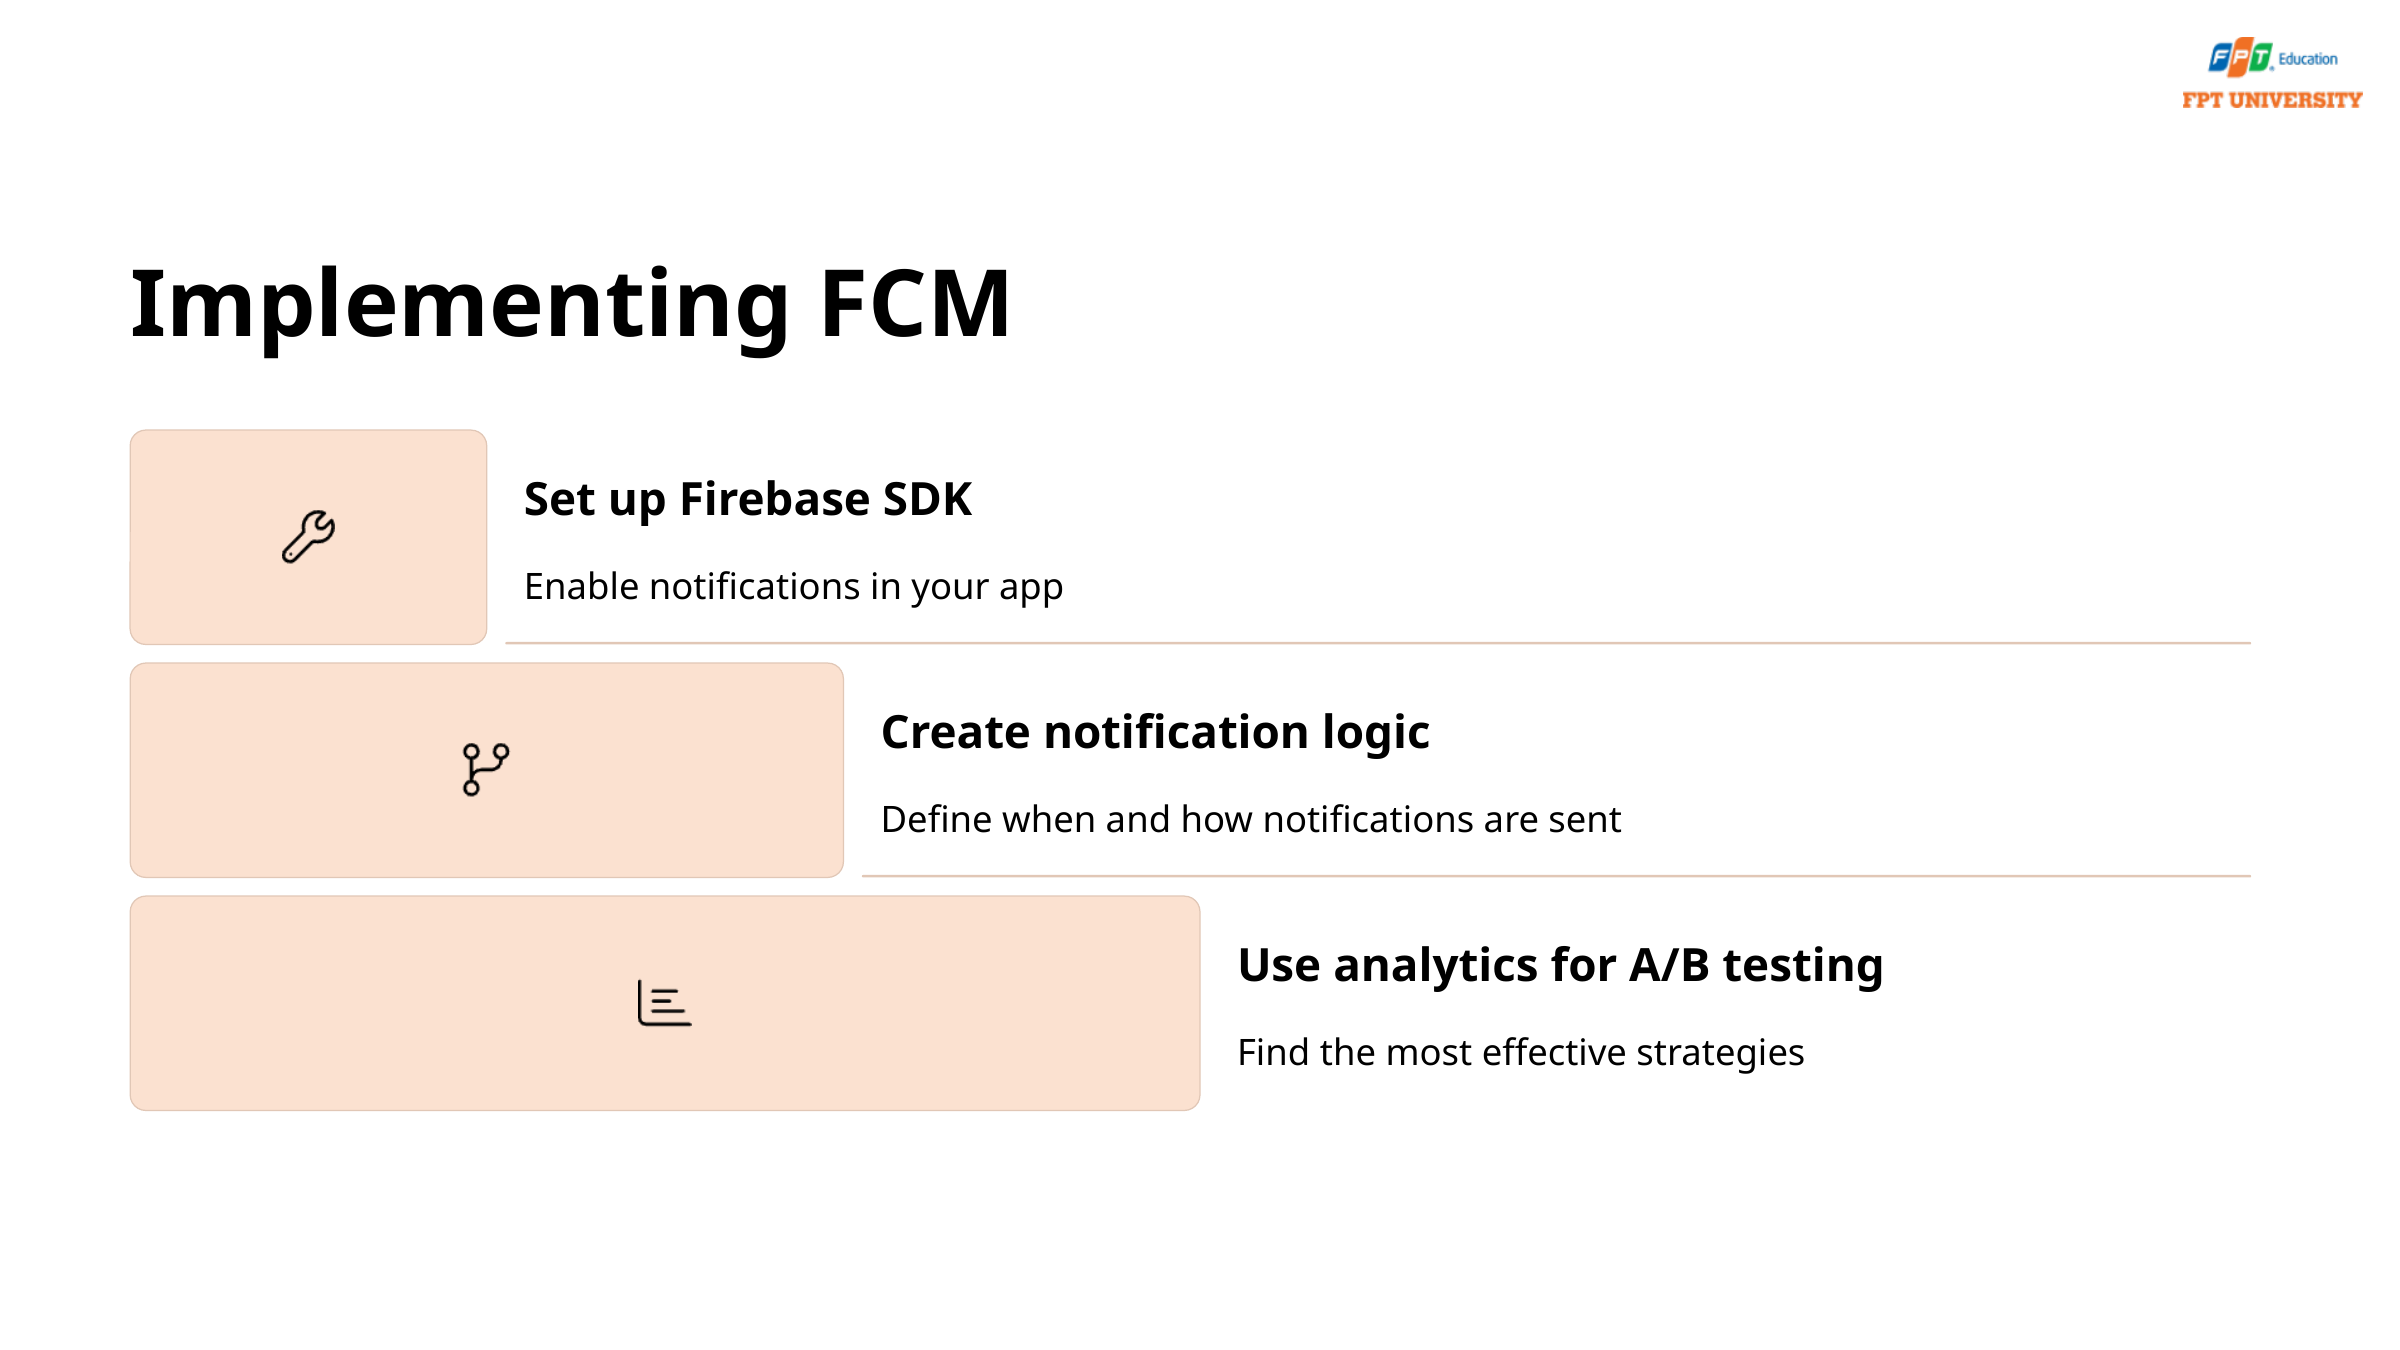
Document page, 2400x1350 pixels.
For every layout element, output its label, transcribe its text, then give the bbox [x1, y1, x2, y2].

text_box Enable notifications in your app [523, 547, 1077, 608]
text_box Implementing FCM [130, 239, 1061, 356]
text_box [861, 874, 2252, 878]
text_box Define when and how notifications are sent [880, 780, 1642, 841]
text_box Set up Firebase SDK [523, 467, 989, 526]
text_box [130, 663, 844, 878]
text_box [130, 896, 1201, 1111]
text_box [130, 430, 487, 645]
picture [460, 737, 513, 804]
text_box Use analytics for A/B testing [1237, 933, 1884, 992]
picture [2182, 37, 2363, 108]
text_box Find the most effective strategies [1237, 1013, 1884, 1074]
picture [638, 970, 692, 1036]
text_box Create notification logic [880, 700, 1426, 759]
picture [282, 504, 335, 570]
text_box [505, 641, 2252, 645]
